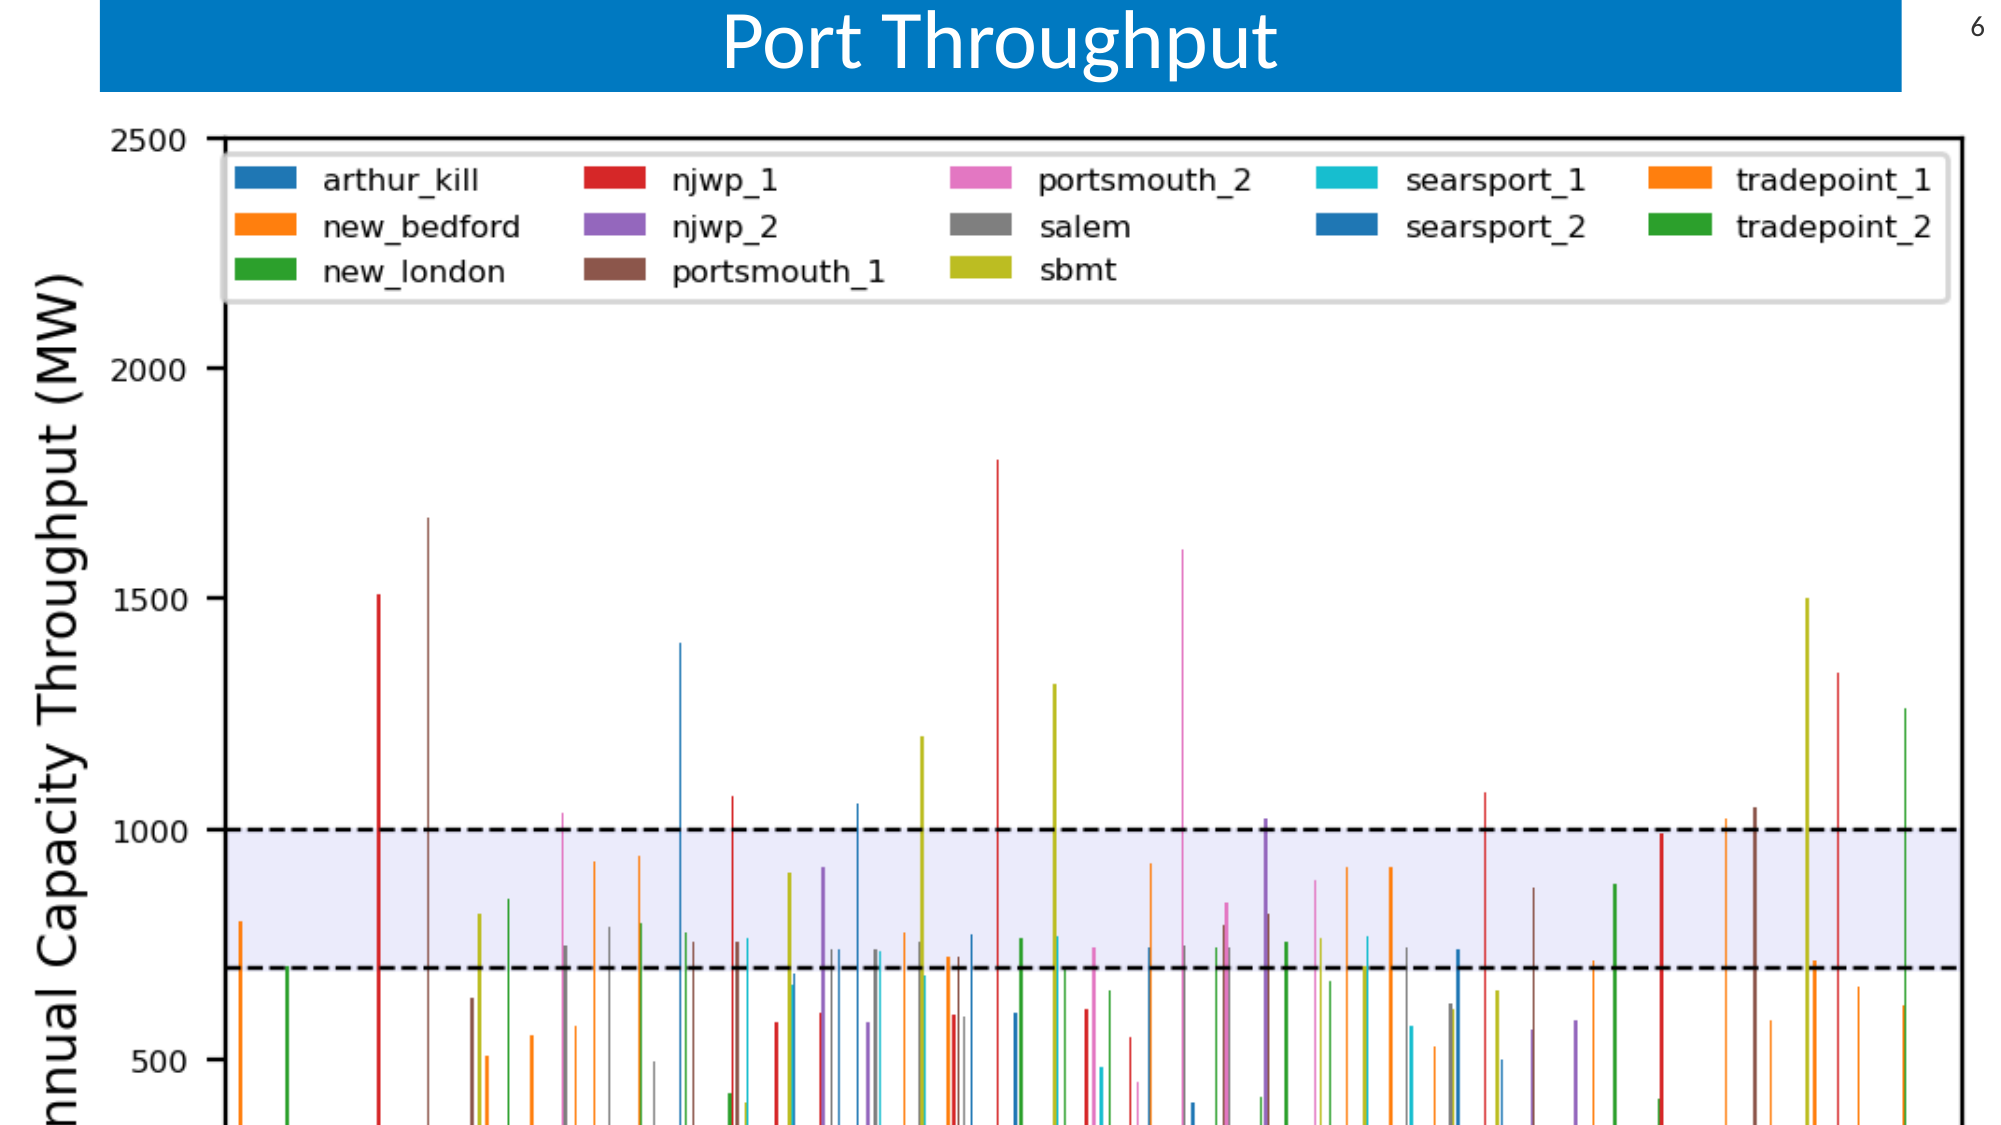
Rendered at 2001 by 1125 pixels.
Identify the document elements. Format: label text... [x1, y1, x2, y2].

picture [0, 92, 2000, 1125]
title Port Throughput [99, 0, 1902, 91]
